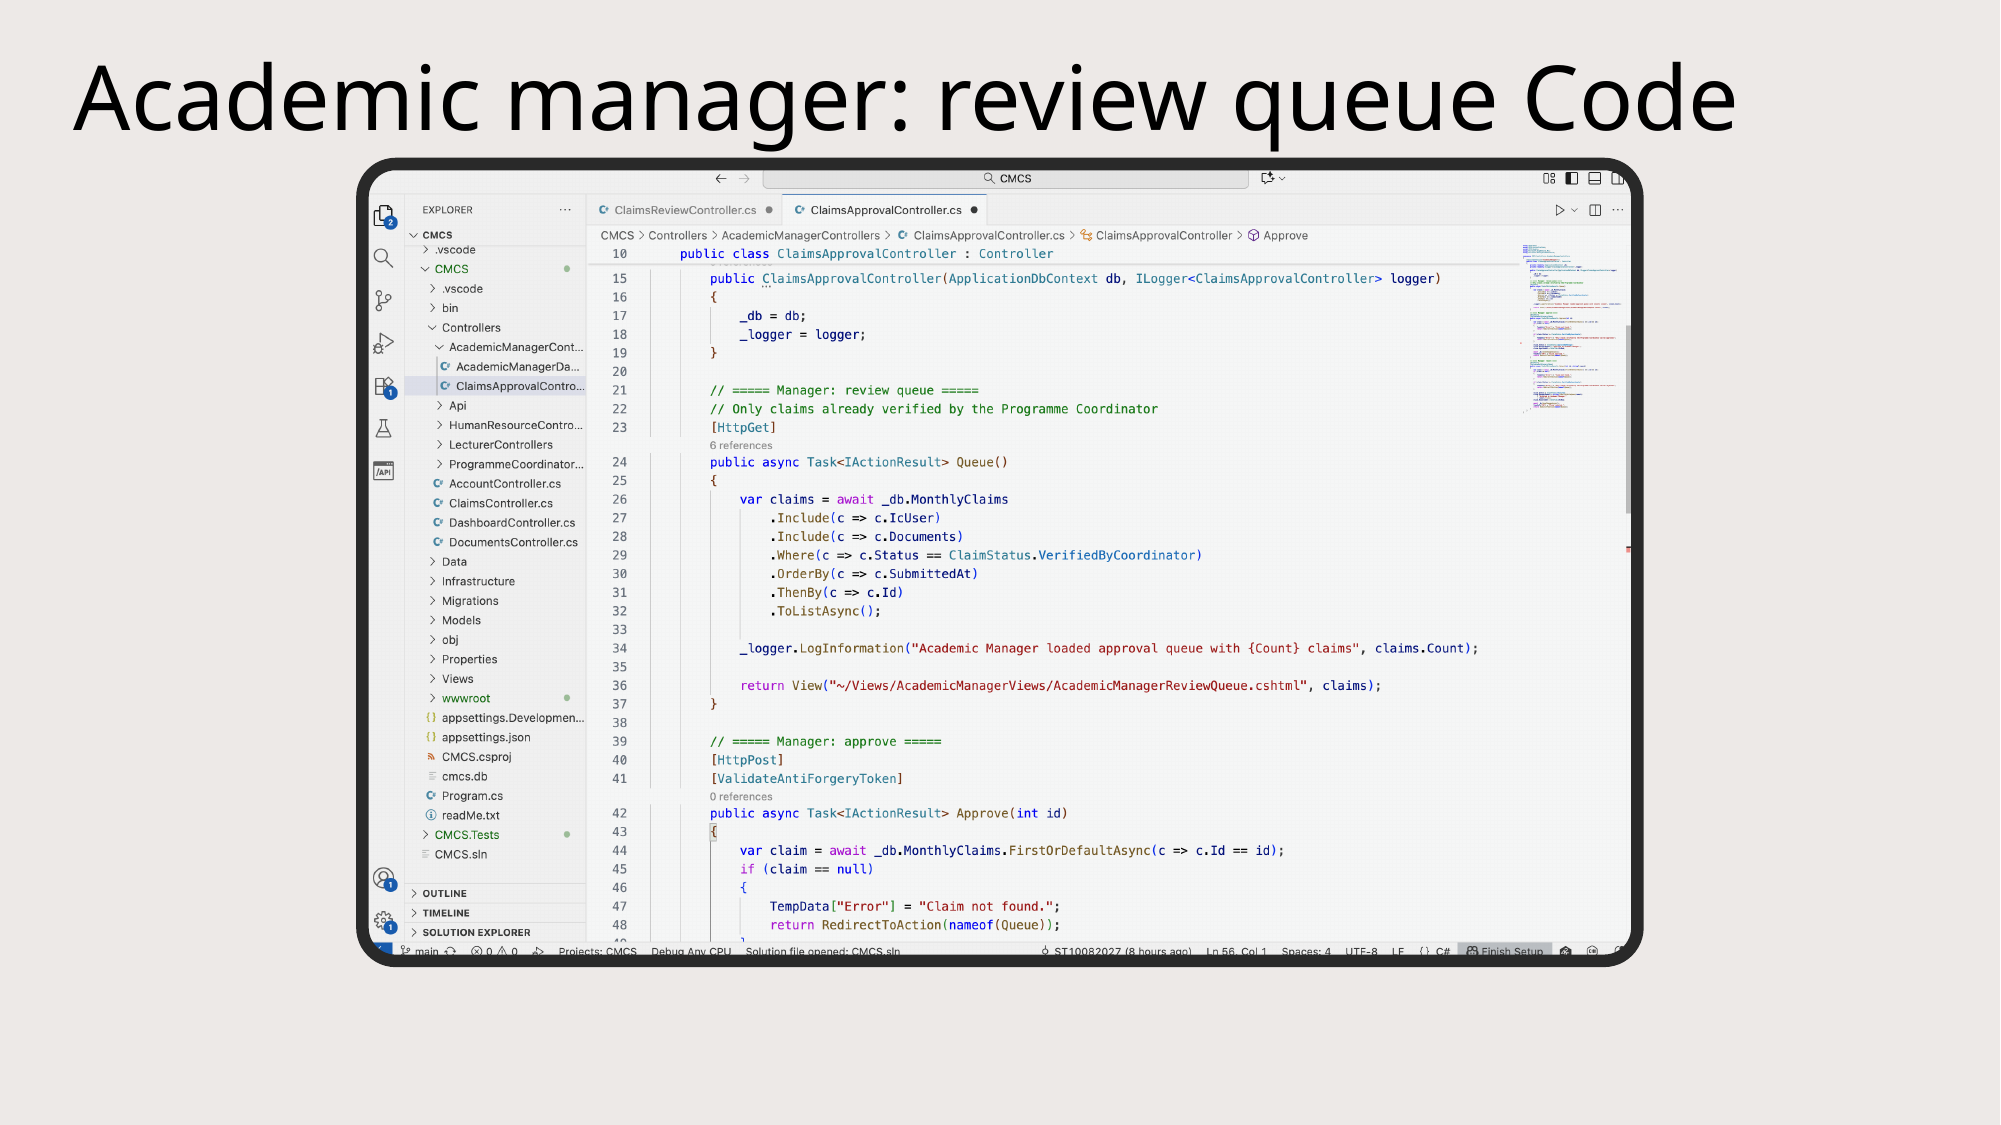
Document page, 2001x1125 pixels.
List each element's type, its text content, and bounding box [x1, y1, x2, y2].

title Academic manager: review queue Code [58, 45, 1948, 158]
picture [362, 163, 1638, 961]
